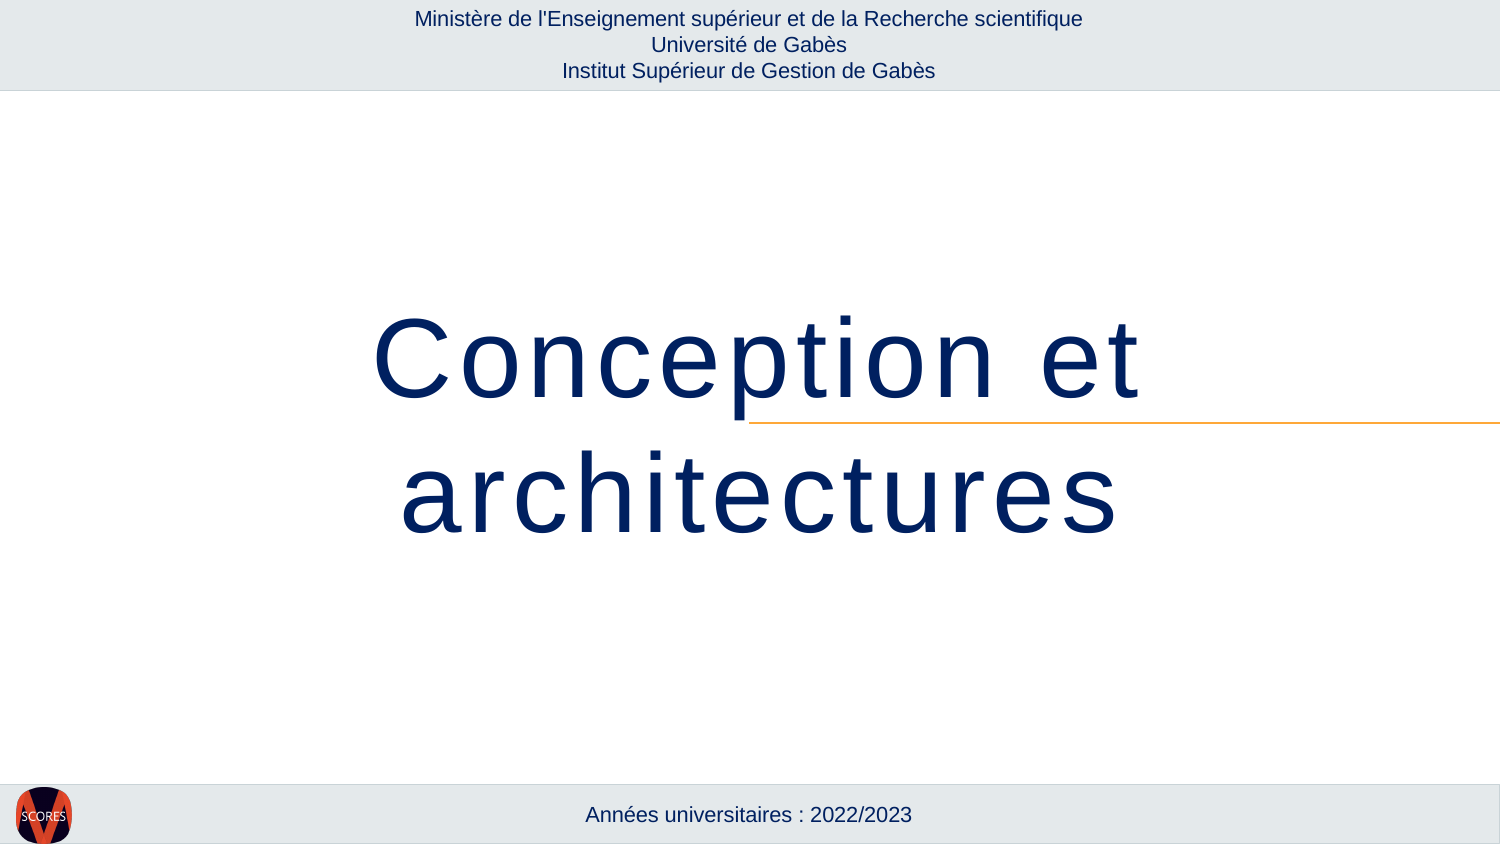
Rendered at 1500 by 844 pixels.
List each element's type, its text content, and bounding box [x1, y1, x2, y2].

text_box Ministère de l'Enseignement supérieur et de la Recherche scientifique Université de Gabès Institut Supérieur de Gestion de Gabès [0, 0, 1500, 93]
text_box Conception et architectures [108, 270, 1411, 530]
text_box Années universitaires : 2022/2023 [0, 783, 1500, 844]
picture [15, 787, 73, 844]
